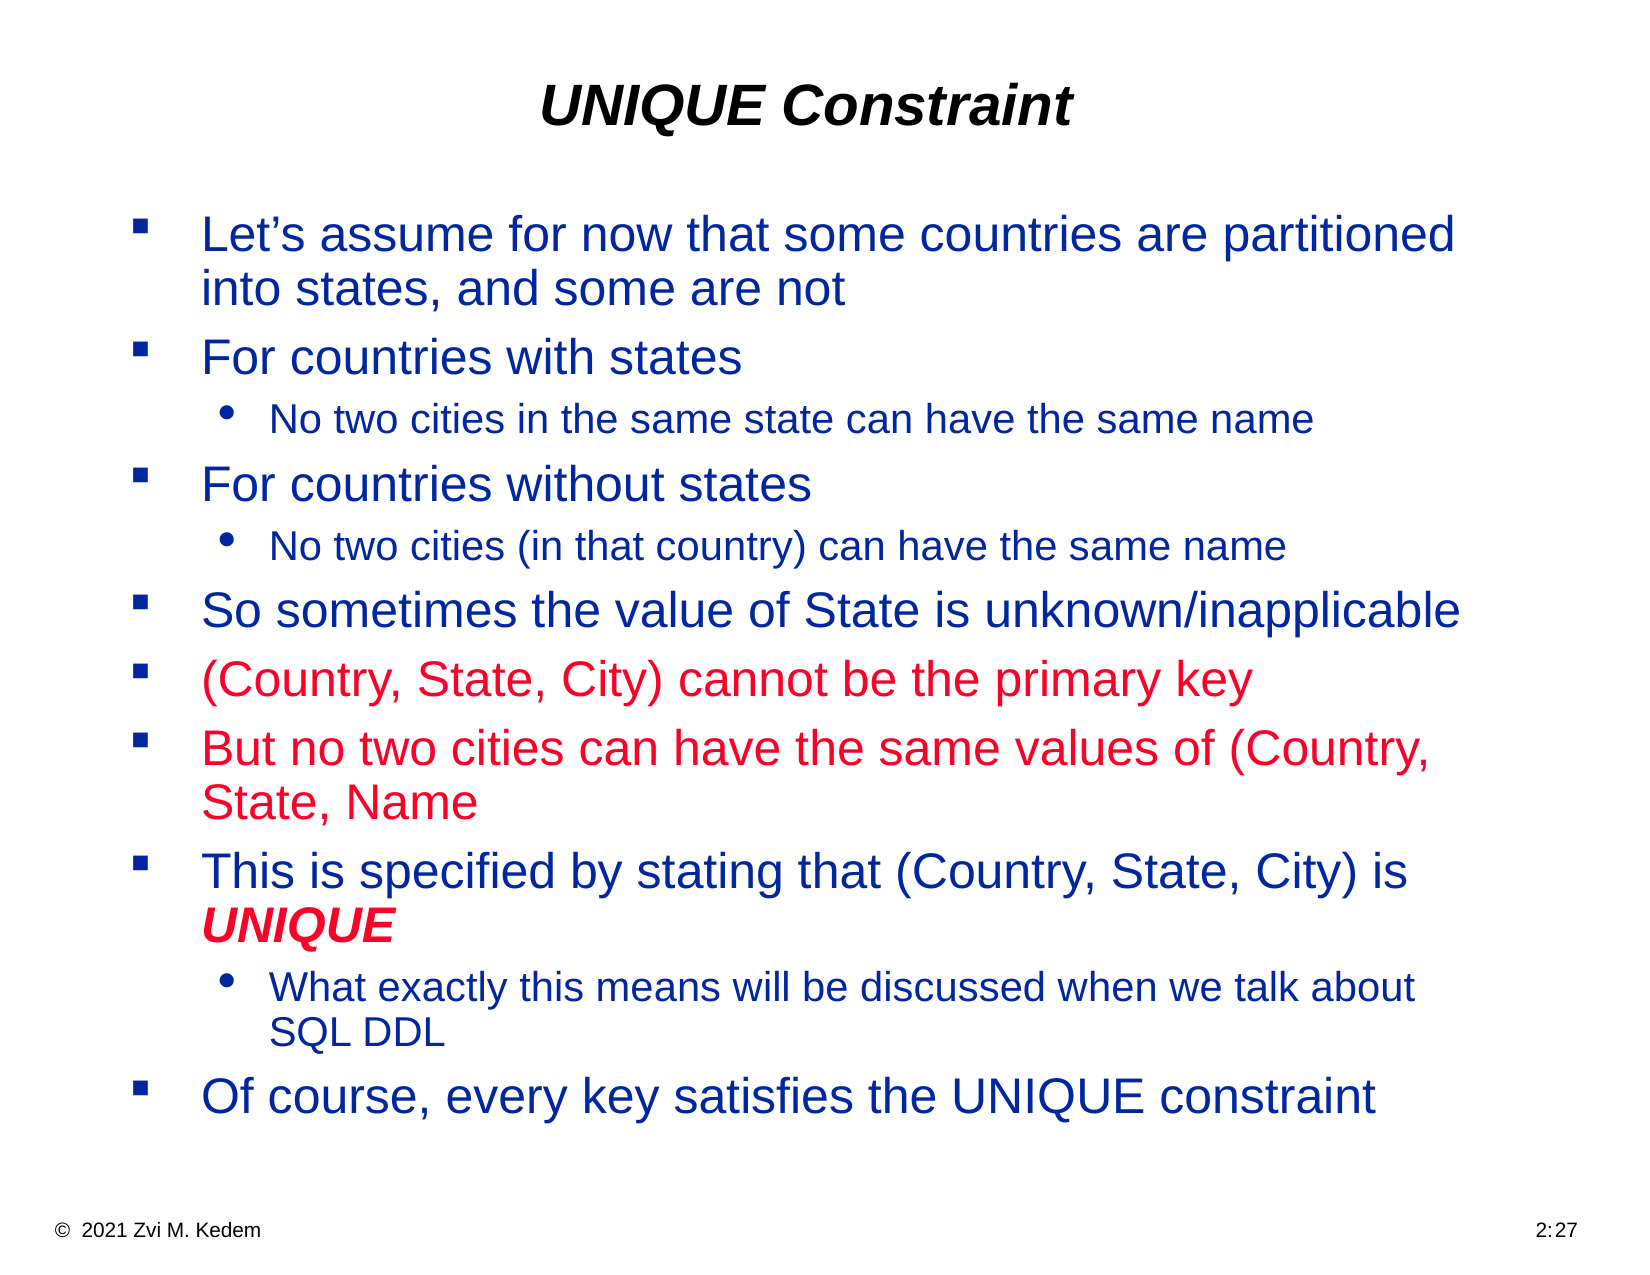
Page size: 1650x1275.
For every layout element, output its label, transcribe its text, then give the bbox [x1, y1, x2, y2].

list Let’s assume for now that some countries are partitioned into states, and some are not For countries with states No two cities in the same state can have the same name For countries without states No two cities (in that country) can have the same name So sometimes the value of State is unknown/inapplicable (Country, State, City) cannot be the primary key But no two cities can have the same values of (Country, State, Name This is specified by stating that (Country, State, City) is UNIQUE What exactly this means will be discussed when we talk about SQL DDL Of course, every key satisfies the UNIQUE constraint [111, 199, 1513, 1201]
title UNIQUE Constraint [111, 36, 1501, 176]
